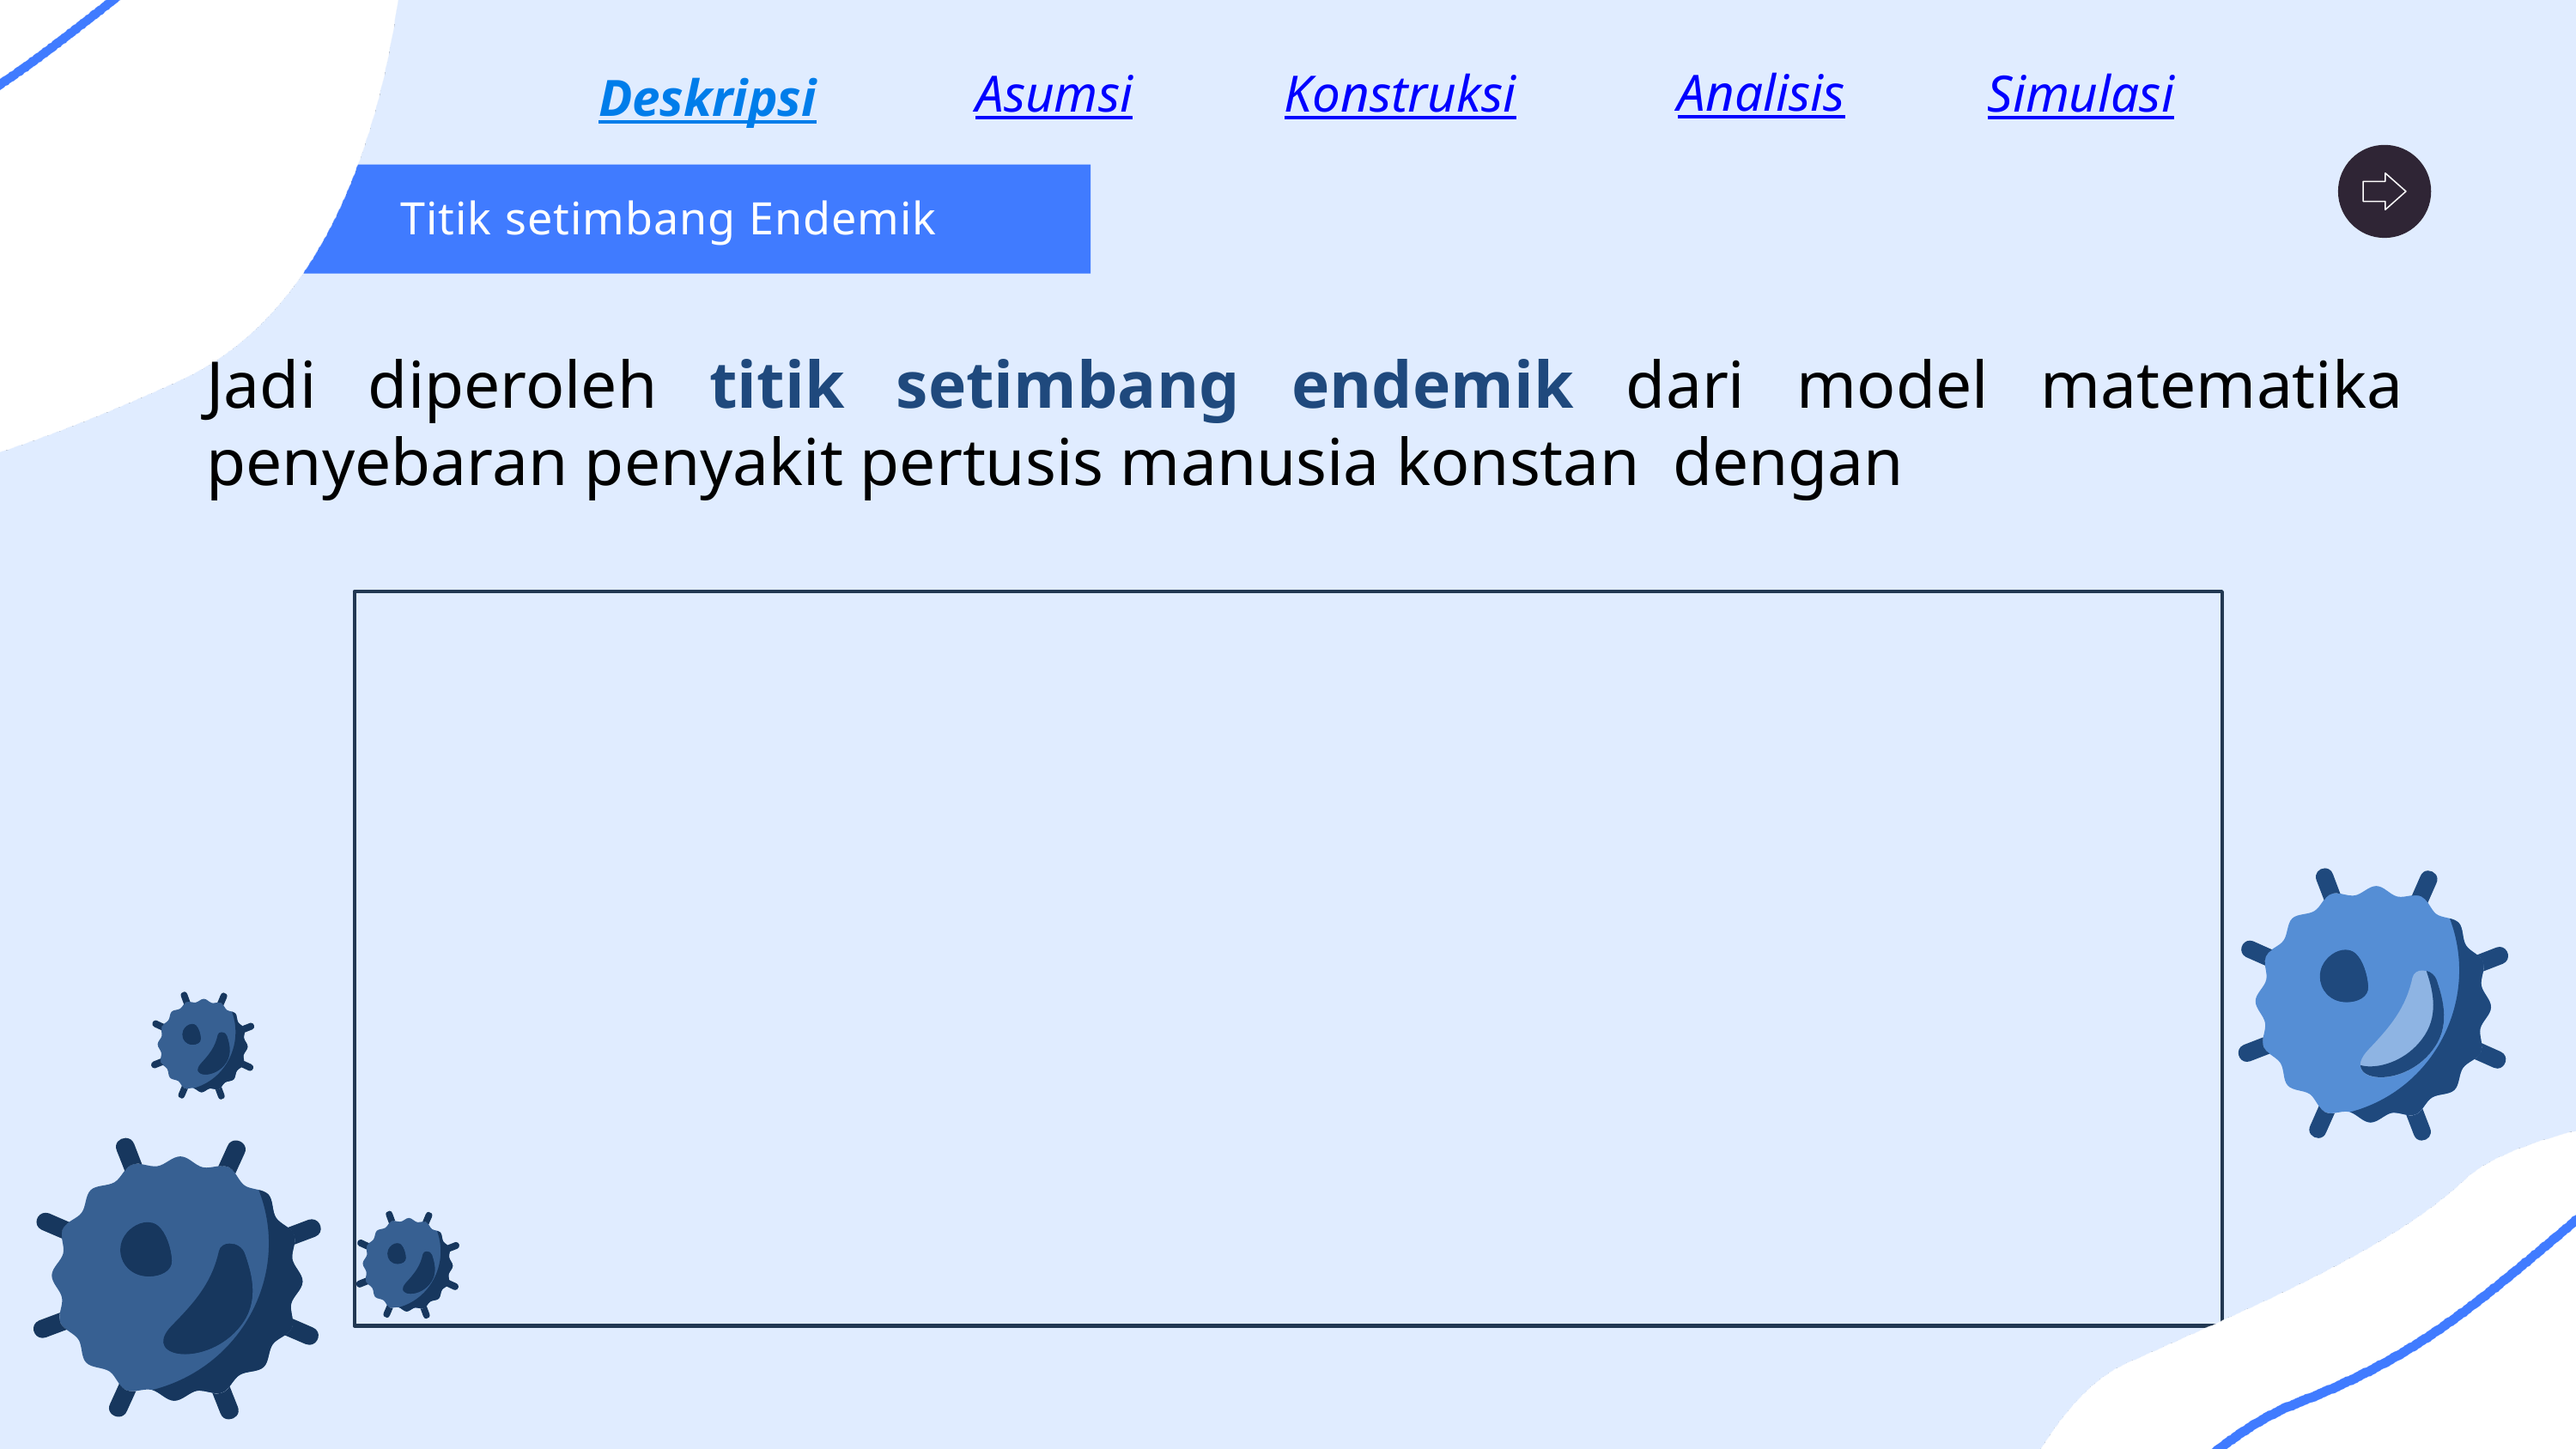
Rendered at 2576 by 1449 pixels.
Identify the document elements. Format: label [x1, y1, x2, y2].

text_box [0, 0, 437, 549]
text_box [2337, 144, 2432, 239]
text_box [246, 164, 1091, 274]
text_box [514, 62, 2336, 130]
text_box [149, 991, 257, 1100]
text_box [2234, 868, 2512, 1141]
text_box [1936, 1111, 2576, 1449]
text_box [28, 1137, 325, 1420]
text_box [354, 1210, 461, 1319]
text_box [353, 590, 2224, 1328]
